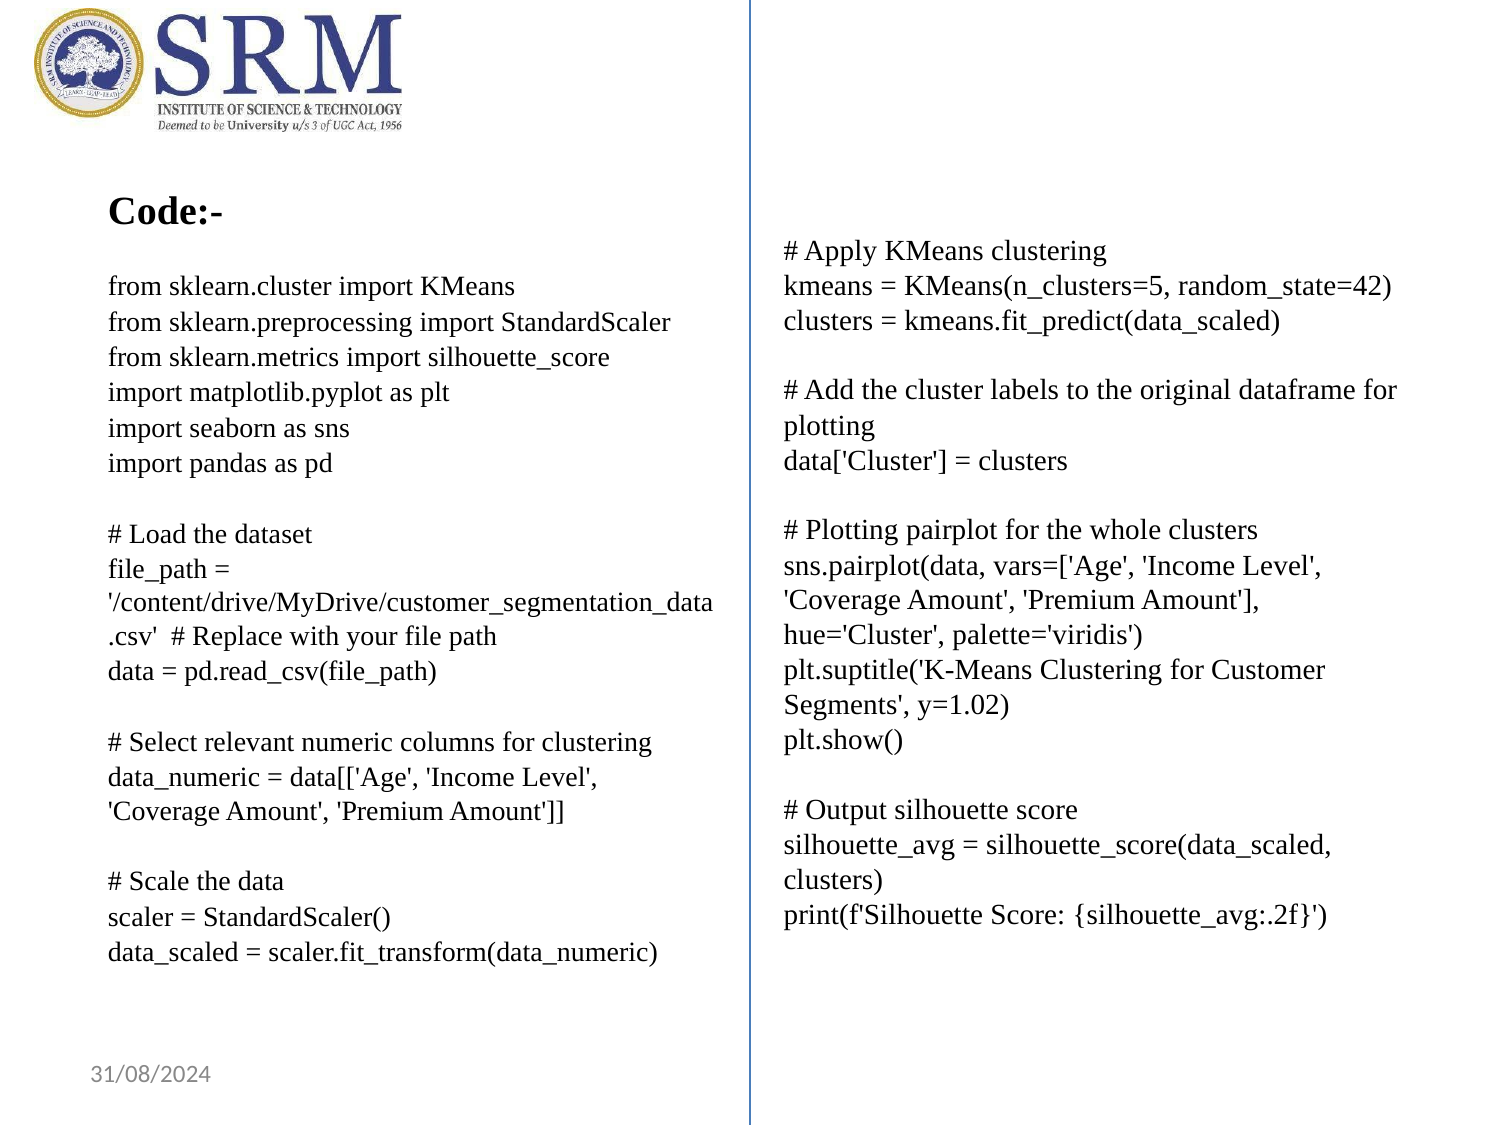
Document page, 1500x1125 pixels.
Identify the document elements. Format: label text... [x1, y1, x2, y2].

picture [34, 7, 403, 133]
text_box # Apply KMeans clustering kmeans = KMeans(n_clusters=5, random_state=42) clusters = kmeans.fit_predict(data_scaled) # Add the cluster labels to the original dataframe for plotting data['Cluster'] = clusters # Plotting pairplot for the whole clusters sns.pairplot(data, vars=['Age', 'Income Level', 'Coverage Amount', 'Premium Amount'], hue='Cluster', palette='viridis') plt.suptitle('K-Means Clustering for Customer Segments', y=1.02) plt.show() # Output silhouette score silhouette_avg = silhouette_score(data_scaled, clusters) print(f'Silhouette Score: {silhouette_avg:.2f}') [754, 188, 1443, 973]
list Code:- from sklearn.cluster import KMeans from sklearn.preprocessing import StandardScaler from sklearn.metrics import silhouette_score import matplotlib.pyplot as plt import seaborn as sns import pandas as pd # Load the dataset file_path = '/content/drive/MyDrive/customer_segmentation_data.csv' # Replace with your file path data = pd.read_csv(file_path) # Select relevant numeric columns for clustering data_numeric = data[['Age', 'Income Level', 'Coverage Amount', 'Premium Amount']] # Scale the data scaler = StandardScaler() data_scaled = scaler.fit_transform(data_numeric) [75, 77, 729, 1036]
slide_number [75, 1042, 425, 1103]
